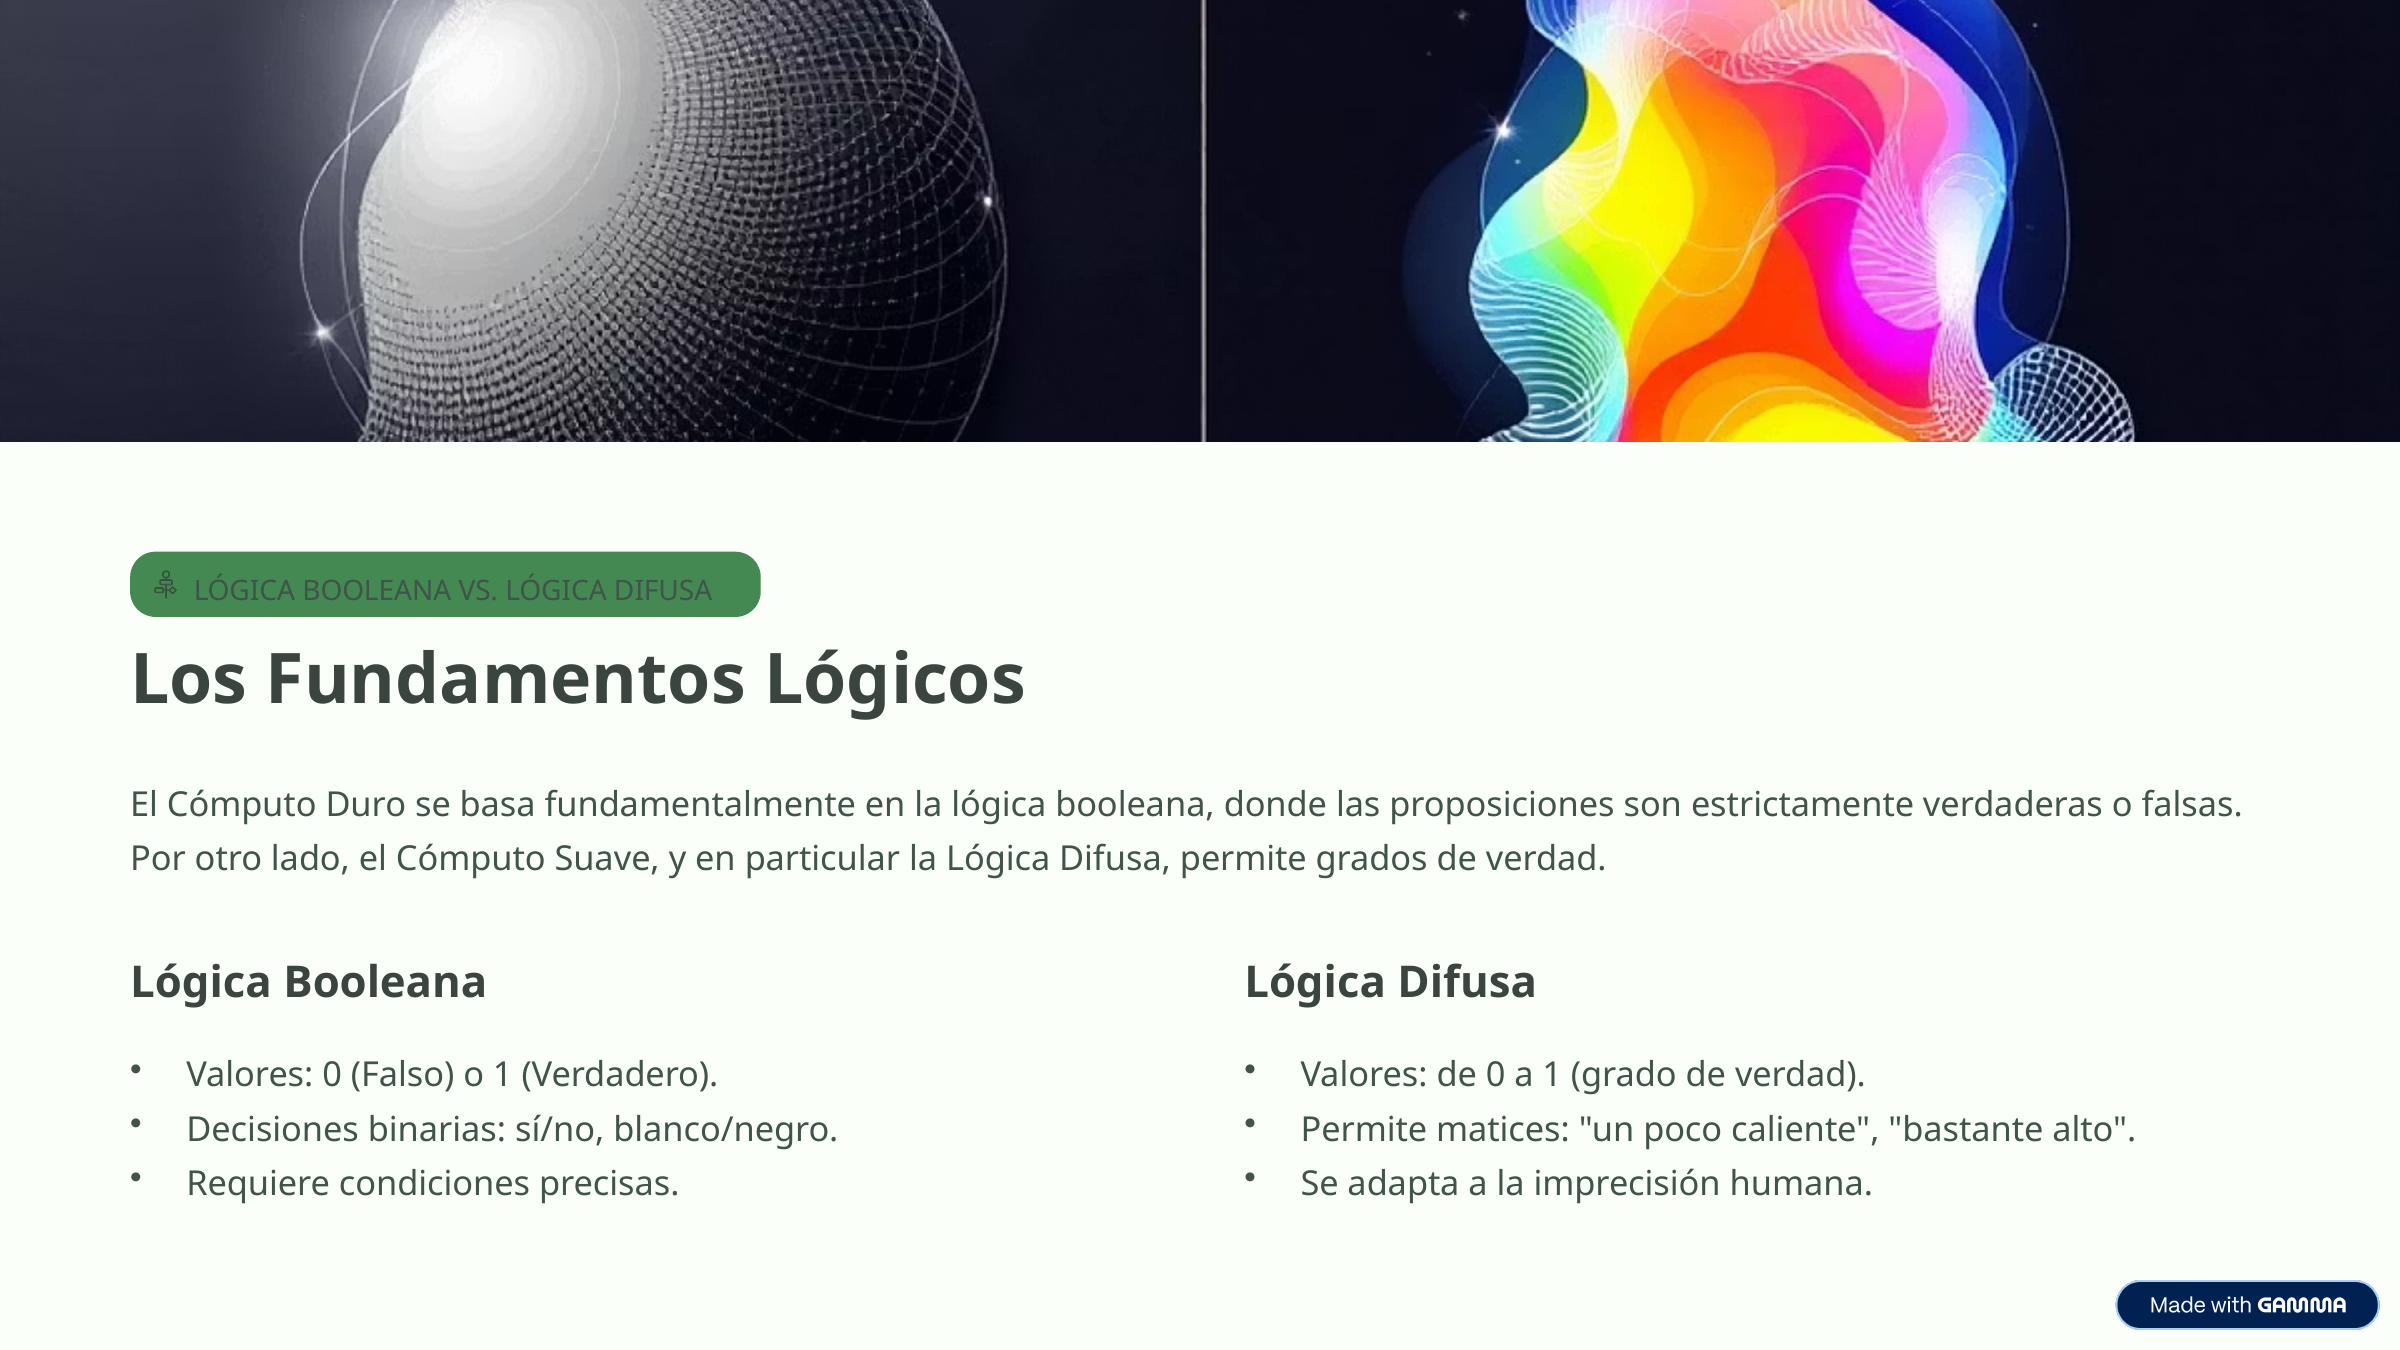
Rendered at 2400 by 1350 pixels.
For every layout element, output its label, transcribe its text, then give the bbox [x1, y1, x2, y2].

text_box Los Fundamentos Lógicos [130, 630, 1056, 719]
picture [0, 0, 2400, 442]
text_box [130, 551, 761, 617]
text_box LÓGICA BOOLEANA VS. LÓGICA DIFUSA [193, 562, 740, 607]
picture [151, 570, 180, 599]
text_box Valores: 0 (Falso) o 1 (Verdadero). Decisiones binarias: sí/no, blanco/negro. Requiere condiciones precisas. [130, 1039, 1157, 1205]
text_box Valores: de 0 a 1 (grado de verdad). Permite matices: "un poco caliente", "bastante alto". Se adapta a la imprecisión humana. [1244, 1039, 2271, 1205]
picture [2106, 1271, 2389, 1339]
text_box Lógica Difusa [1244, 950, 1687, 1006]
text_box Lógica Booleana [130, 950, 572, 1006]
text_box El Cómputo Duro se basa fundamentalmente en la lógica booleana, donde las proposiciones son estrictamente verdaderas o falsas. Por otro lado, el Cómputo Suave, y en particular la Lógica Difusa, permite grados de verdad. [130, 769, 2270, 880]
